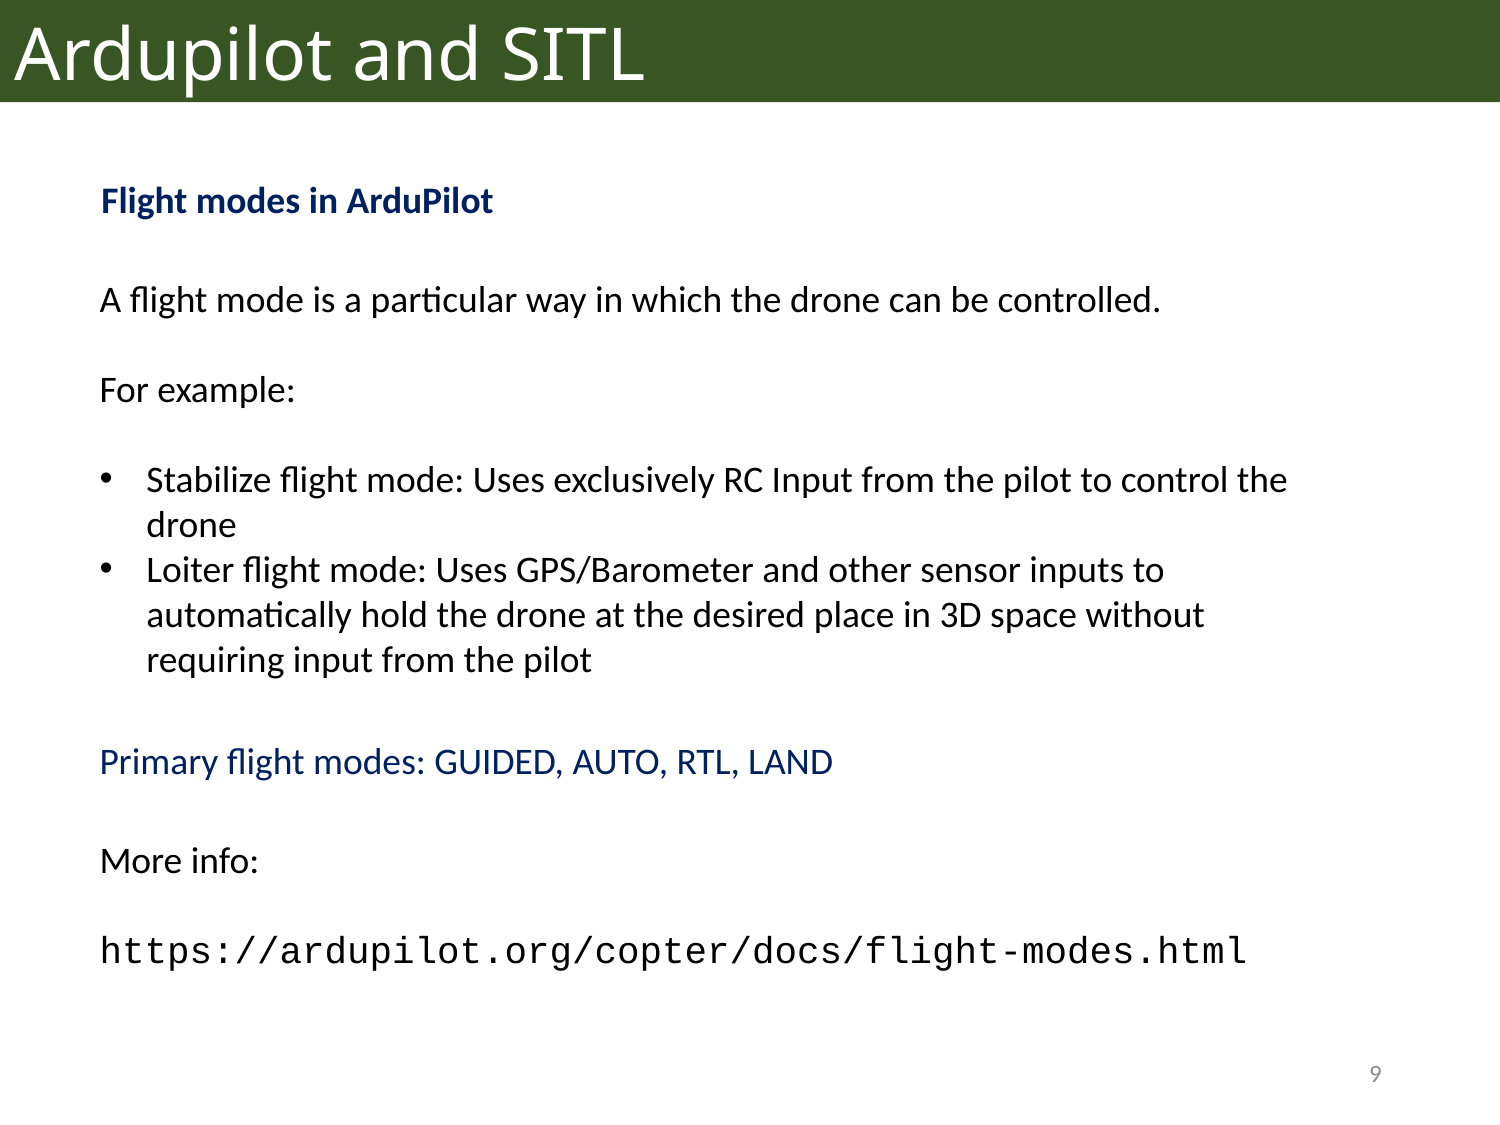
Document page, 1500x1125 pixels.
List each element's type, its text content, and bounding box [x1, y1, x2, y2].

text_box Flight modes in ArduPilot [86, 168, 510, 229]
text_box Ardupilot and SITL [0, 0, 1500, 103]
text_box A flight mode is a particular way in which the drone can be controlled. For example: Stabilize flight mode: Uses exclusively RC Input from the pilot to control the drone Loiter flight mode: Uses GPS/Barometer and other sensor inputs to automatically hold the drone at the desired place in 3D space without requiring input from the pilot [84, 267, 1335, 688]
text_box Primary flight modes: GUIDED, AUTO, RTL, LAND [84, 729, 1397, 790]
text_box More info: https://ardupilot.org/copter/docs/flight-modes.html [84, 828, 1356, 979]
slide_number 9 [1059, 1042, 1397, 1103]
